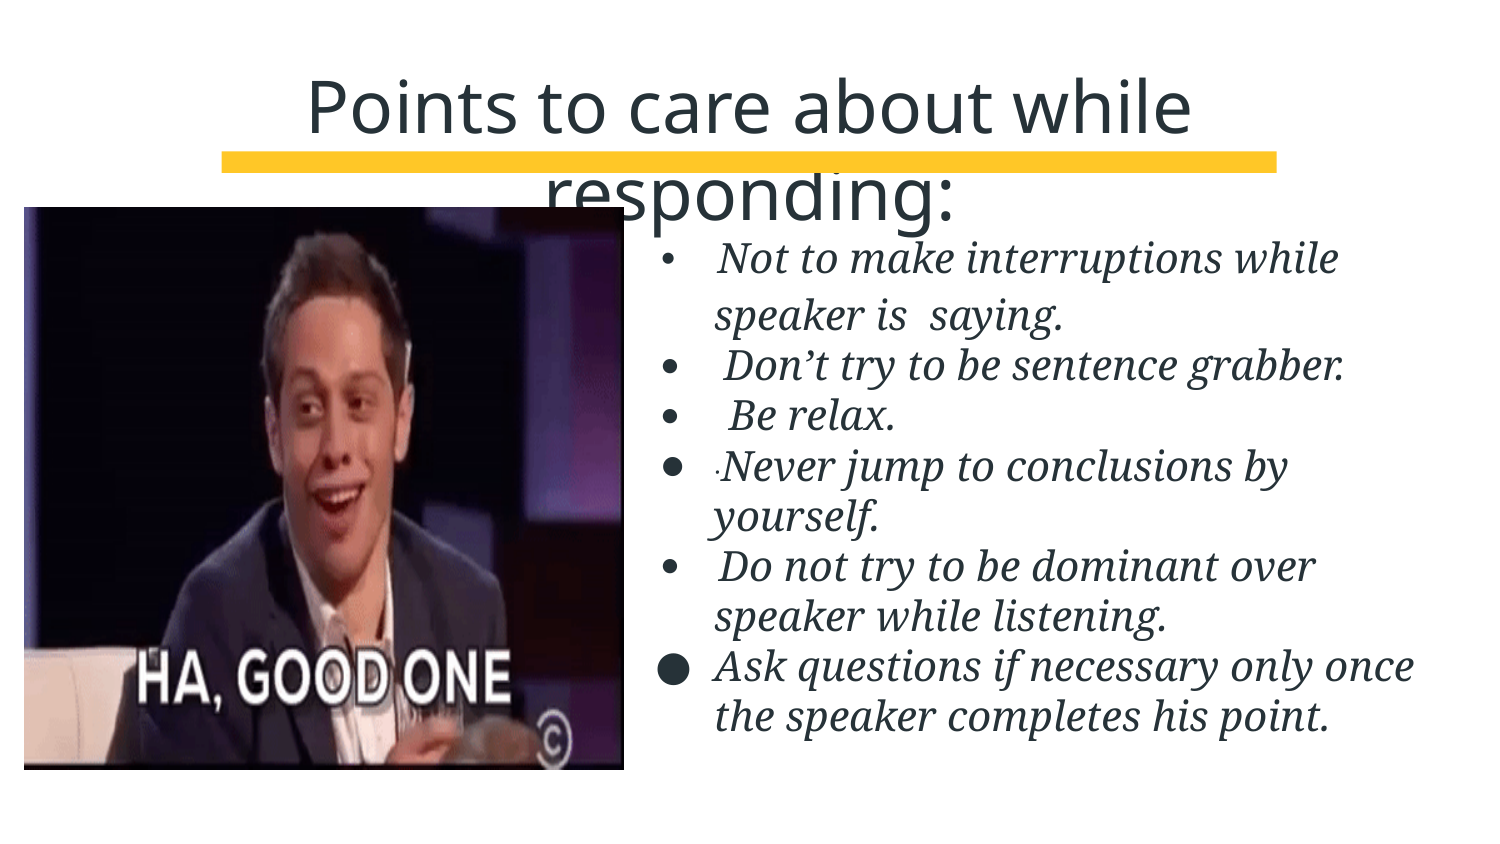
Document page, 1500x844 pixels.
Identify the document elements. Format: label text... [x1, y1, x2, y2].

picture [24, 206, 625, 771]
text_box [221, 151, 1277, 173]
title Points to care about while responding: [111, 45, 1389, 152]
list Not to make interruptions while speaker is saying. Don’t try to be sentence grabber. Be relax. ·Never jump to conclusions by yourself. Do not try to be dominant over speaker while listening. Ask questions if necessary only once the speaker completes his point. [623, 212, 1475, 796]
